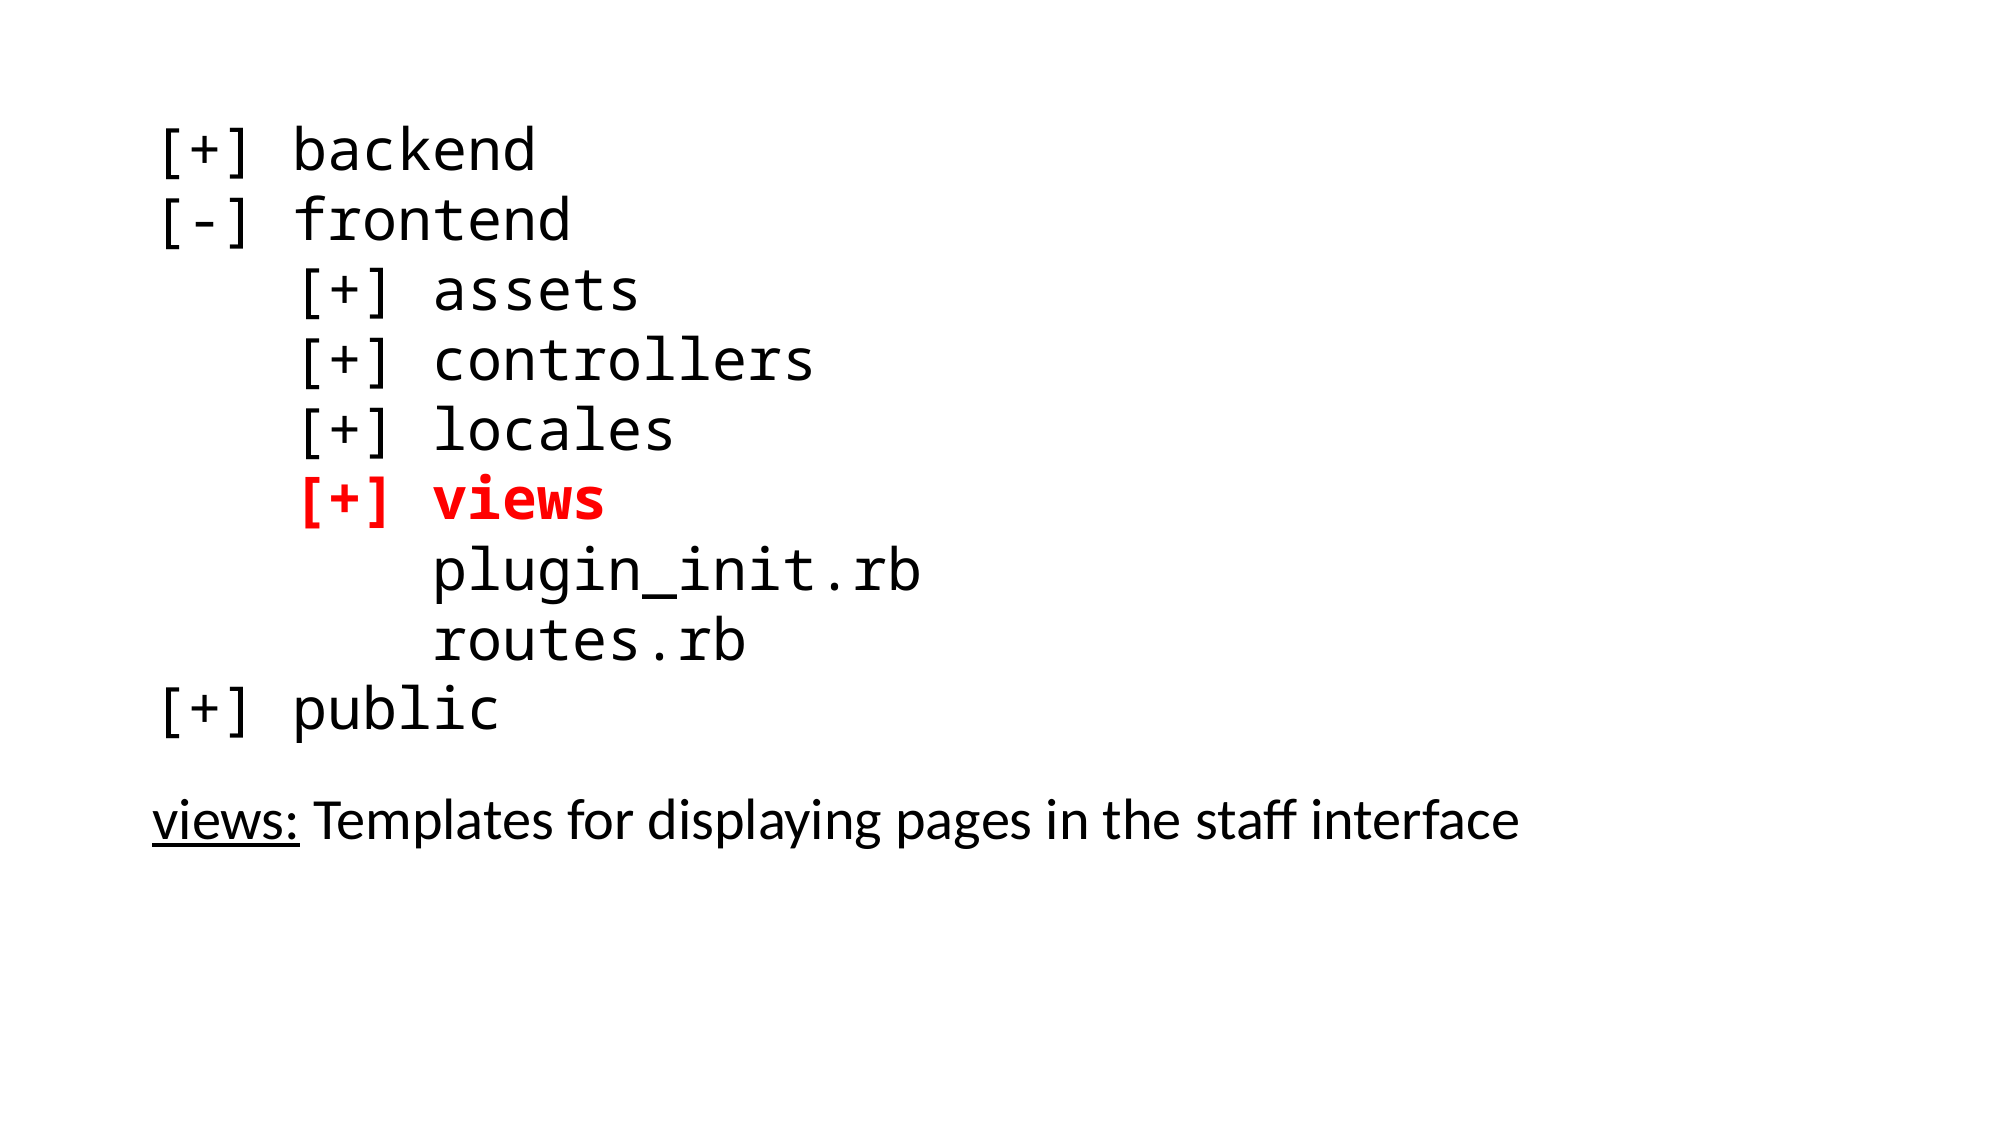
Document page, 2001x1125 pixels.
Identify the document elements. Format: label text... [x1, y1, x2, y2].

list [+] backend [-] frontend [+] assets [+] controllers [+] locales [+] views plugin_init.rb routes.rb [+] public [137, 104, 1863, 773]
text_box views: Templates for displaying pages in the staff interface [137, 773, 1863, 1014]
